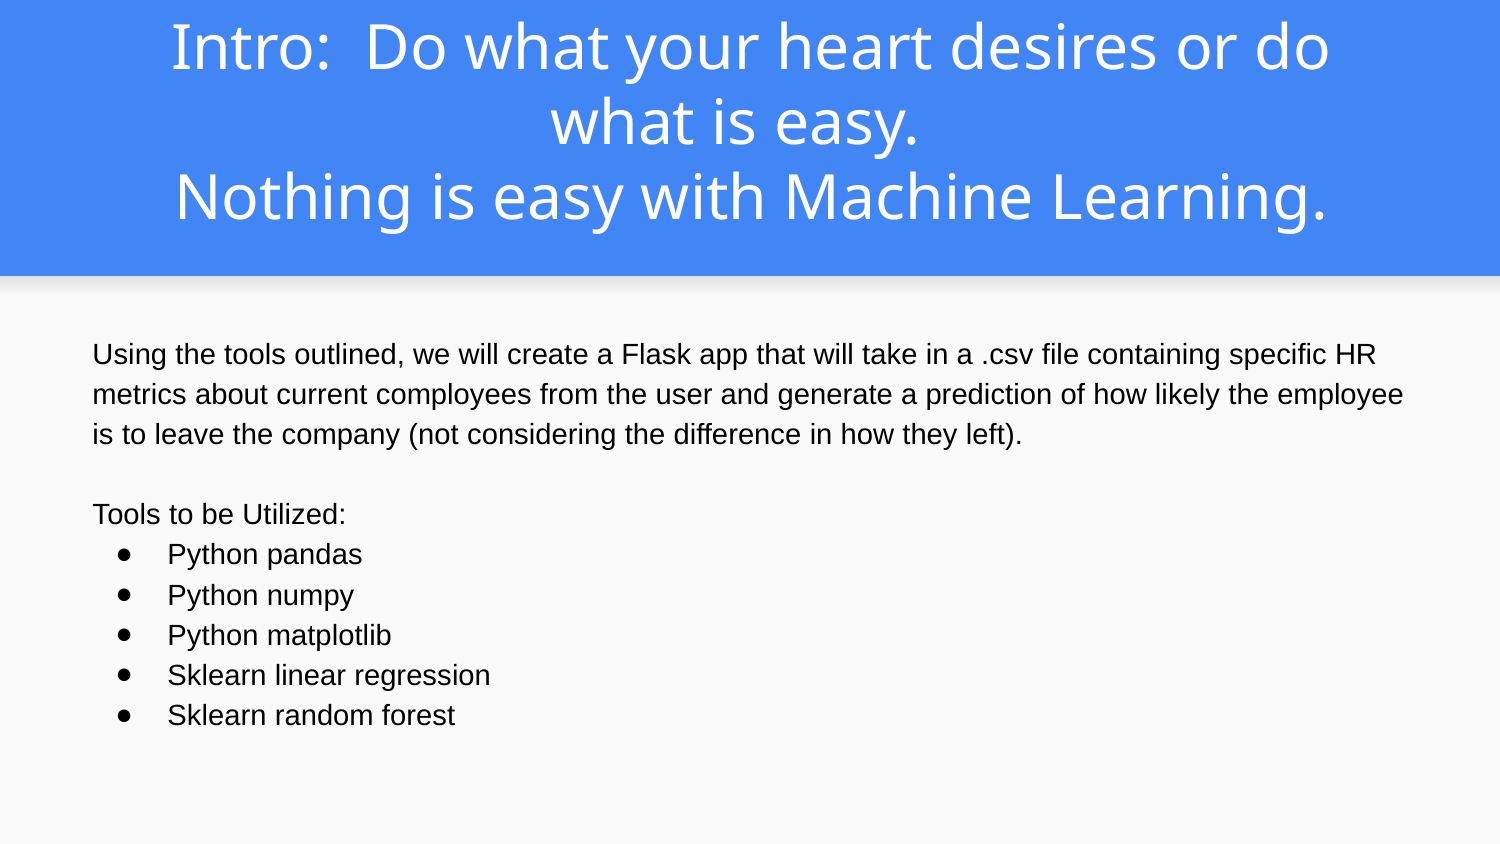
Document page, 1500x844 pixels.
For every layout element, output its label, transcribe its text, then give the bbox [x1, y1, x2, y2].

list Using the tools outlined, we will create a Flask app that will take in a .csv file containing specific HR metrics about current comployees from the user and generate a prediction of how likely the employee is to leave the company (not considering the difference in how they left). Tools to be Utilized: Python pandas Python numpy Python matplotlib Sklearn linear regression Sklearn random forest [77, 314, 1427, 809]
title Intro: Do what your heart desires or do what is easy. Nothing is easy with Machine Learning. [77, 121, 1427, 248]
